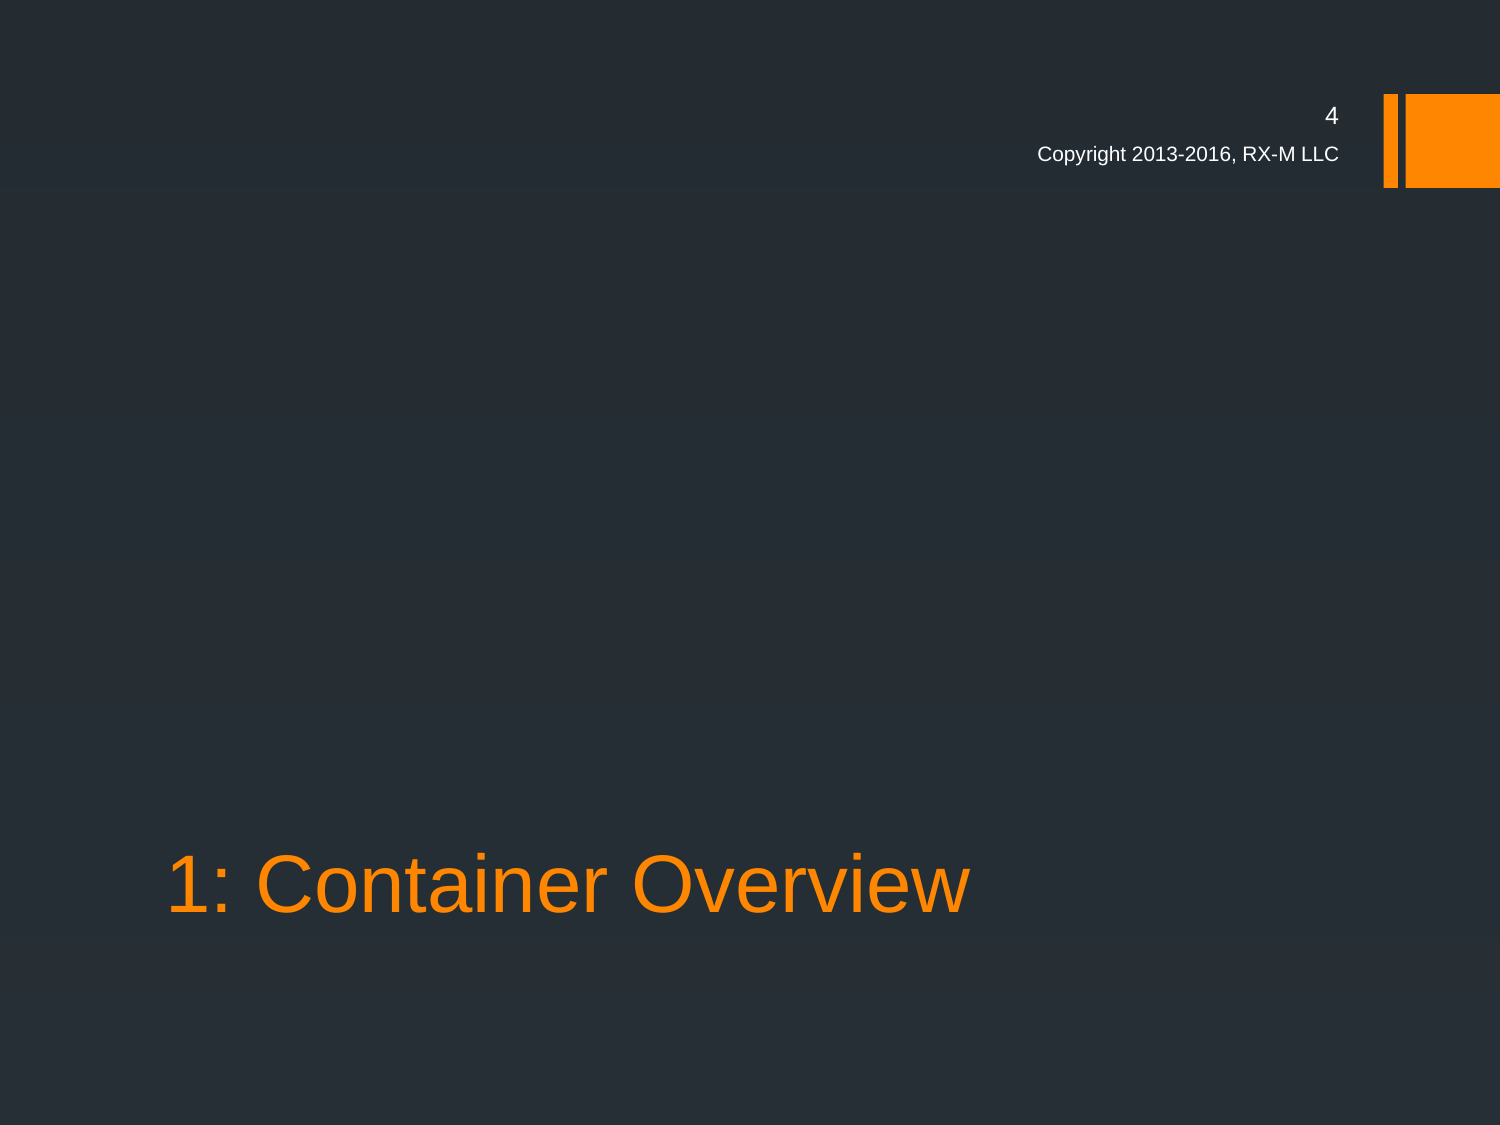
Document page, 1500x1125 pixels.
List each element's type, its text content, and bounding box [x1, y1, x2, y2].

footer Copyright 2013-2016, RX-M LLC [985, 140, 1355, 190]
title 1: Container Overview [150, 823, 1350, 1036]
slide_number 4 [1199, 90, 1355, 140]
